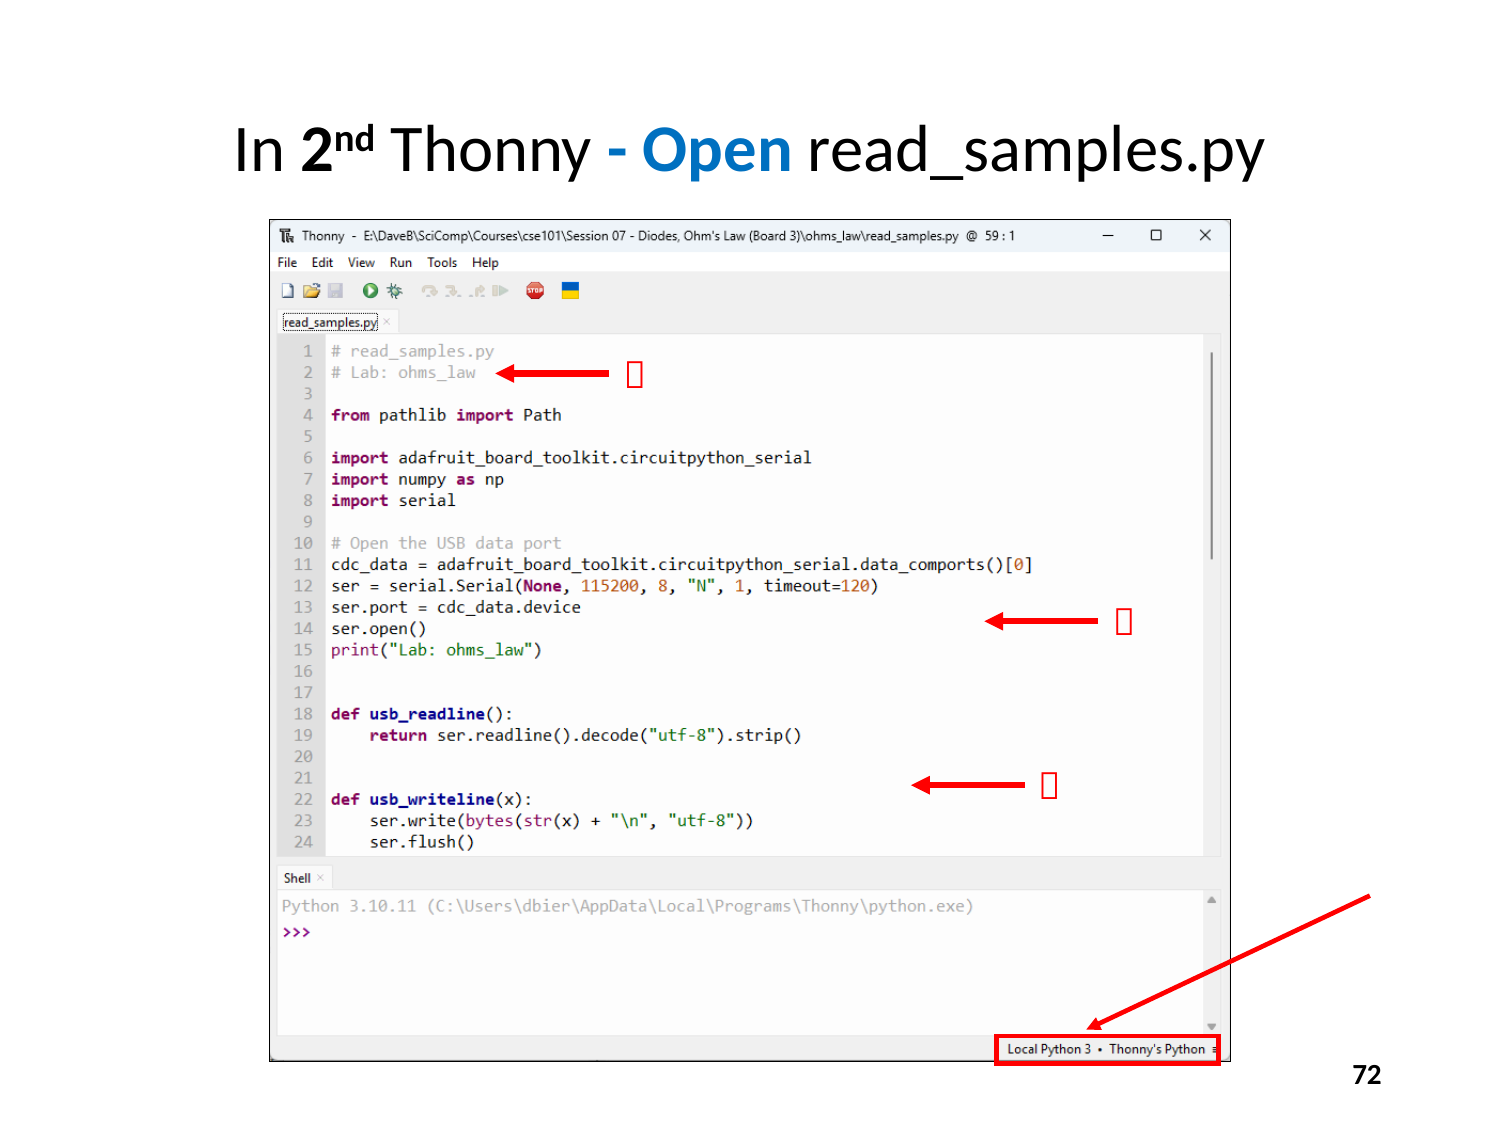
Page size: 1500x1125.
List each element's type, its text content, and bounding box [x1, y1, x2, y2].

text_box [910, 754, 1087, 816]
title In 2nd Thonny - Open read_samples.py [103, 59, 1397, 241]
slide_number 72 [1059, 1042, 1397, 1103]
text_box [984, 590, 1162, 652]
picture [269, 219, 1231, 1062]
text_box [495, 343, 672, 404]
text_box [1086, 895, 1370, 1030]
